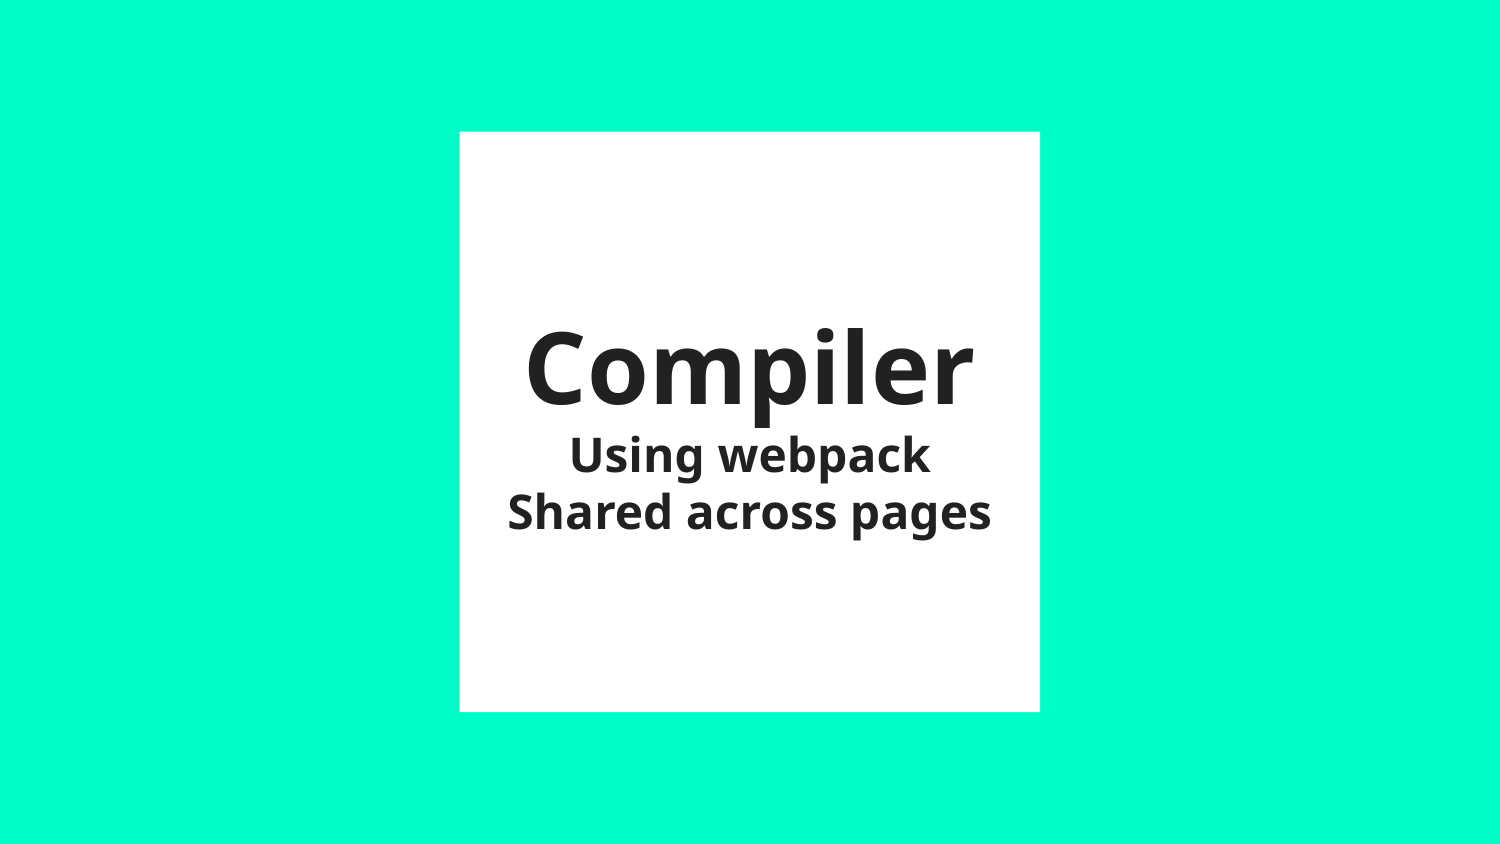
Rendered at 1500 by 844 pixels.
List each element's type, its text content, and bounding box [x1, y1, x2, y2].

title Compiler Using webpack Shared across pages [459, 131, 1041, 713]
